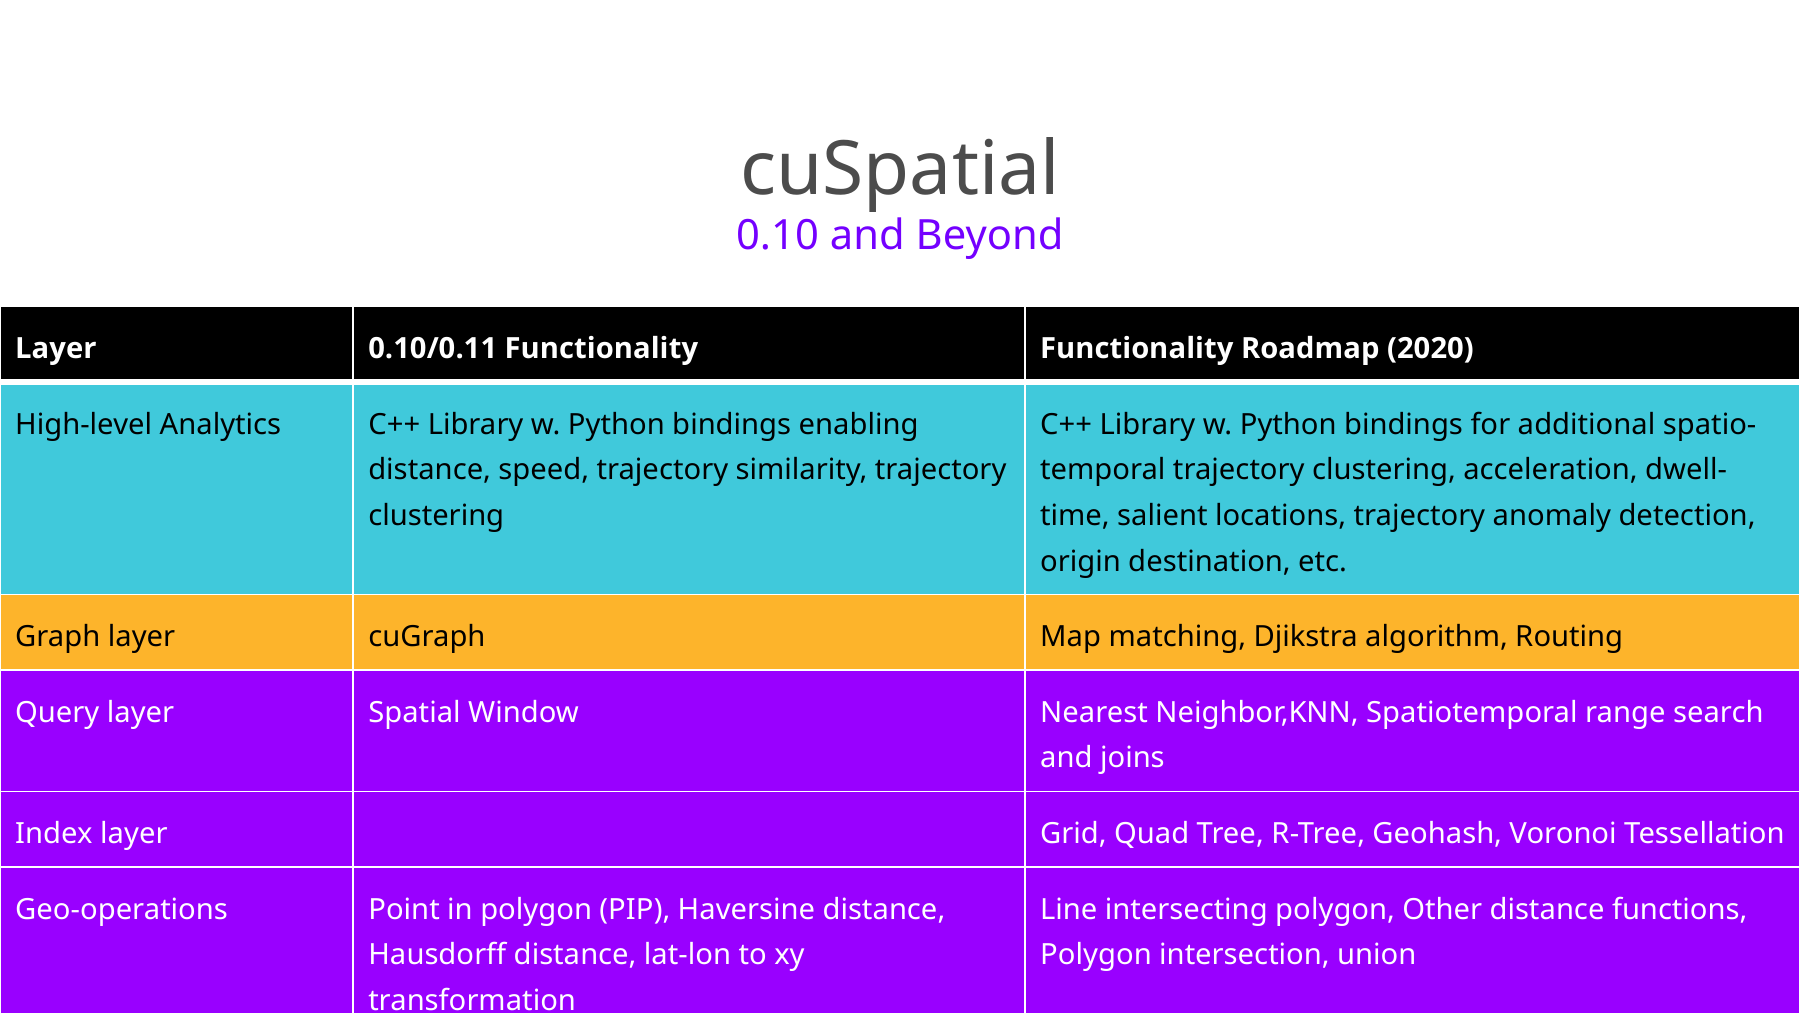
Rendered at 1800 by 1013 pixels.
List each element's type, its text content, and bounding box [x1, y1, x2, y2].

table_cell C++ Library w. Python bindings enabling distance, speed, trajectory similarity, trajectory clustering [354, 385, 1024, 594]
list 0.10 and Beyond [81, 206, 1719, 293]
table_cell Line intersecting polygon, Other distance functions, Polygon intersection, union [1026, 868, 1799, 1013]
table_cell Query layer [1, 671, 352, 791]
table_header Functionality Roadmap (2020) [1026, 307, 1799, 379]
table_cell [354, 792, 1024, 866]
table_cell cuGraph [354, 595, 1024, 669]
table_cell Nearest Neighbor,KNN, Spatiotemporal range search and joins [1026, 671, 1799, 791]
table_header Layer [1, 307, 352, 379]
table_cell Index layer [1, 792, 352, 866]
picture [0, 0, 1800, 306]
table_header 0.10/0.11 Functionality [354, 307, 1024, 379]
title cuSpatial [81, 120, 1719, 206]
table_cell Map matching, Djikstra algorithm, Routing [1026, 595, 1799, 669]
table_cell Grid, Quad Tree, R-Tree, Geohash, Voronoi Tessellation [1026, 792, 1799, 866]
table_cell Graph layer [1, 595, 352, 669]
table_cell Geo-operations [1, 868, 352, 1013]
table_cell C++ Library w. Python bindings for additional spatio-temporal trajectory clustering, acceleration, dwell-time, salient locations, trajectory anomaly detection, origin destination, etc. [1026, 385, 1799, 594]
table_cell High-level Analytics [1, 385, 352, 594]
table_cell Point in polygon (PIP), Haversine distance, Hausdorff distance, lat-lon to xy transformation [354, 868, 1024, 1013]
table_cell Spatial Window [354, 671, 1024, 791]
